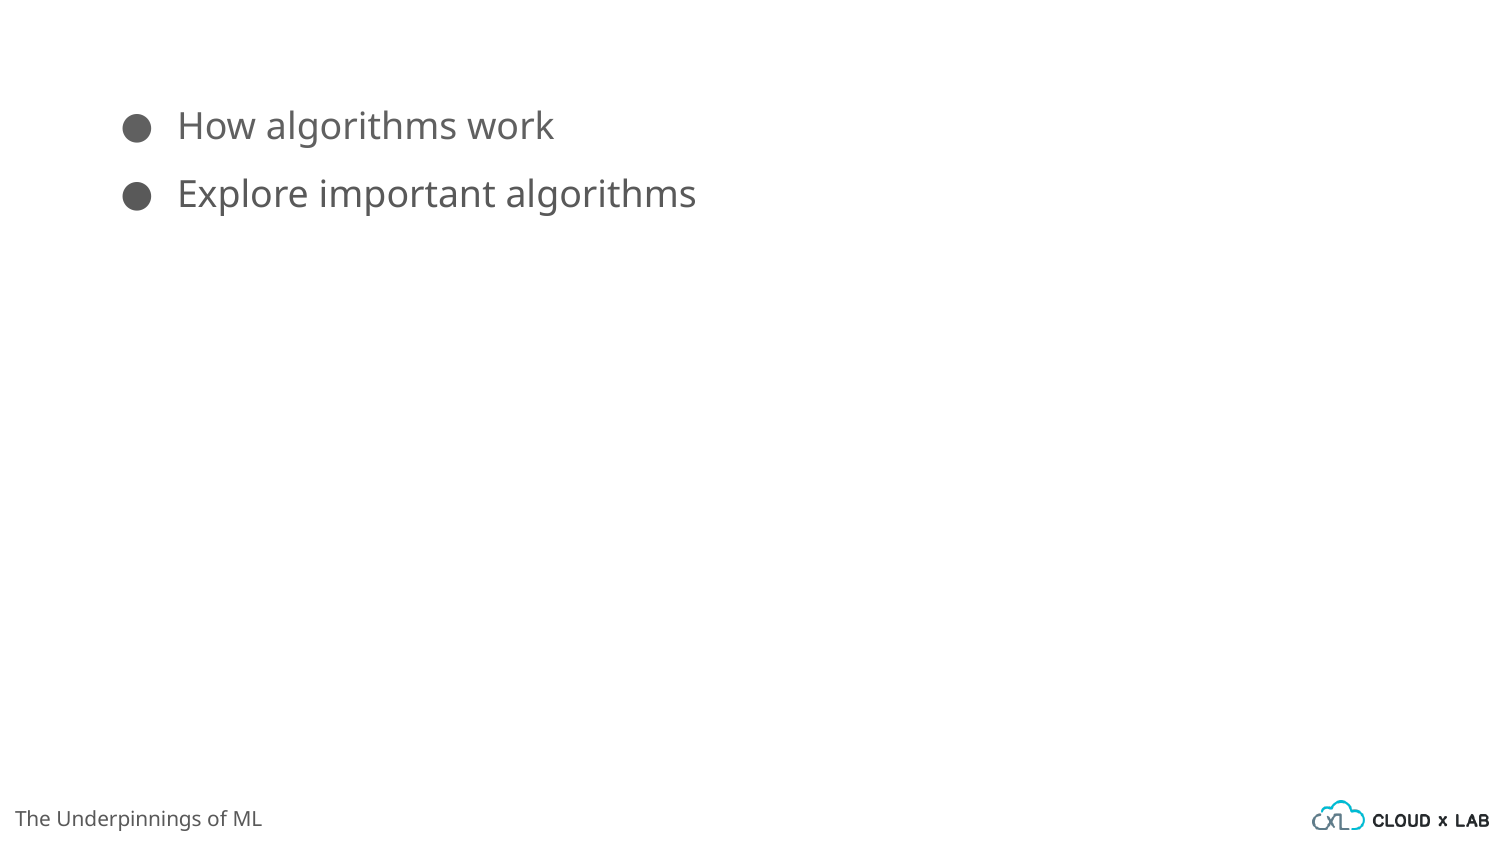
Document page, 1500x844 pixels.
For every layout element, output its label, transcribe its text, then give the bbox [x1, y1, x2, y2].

picture [1312, 800, 1490, 830]
text_box The Underpinnings of ML [0, 790, 389, 836]
text_box How algorithms work Explore important algorithms [86, 64, 1413, 780]
